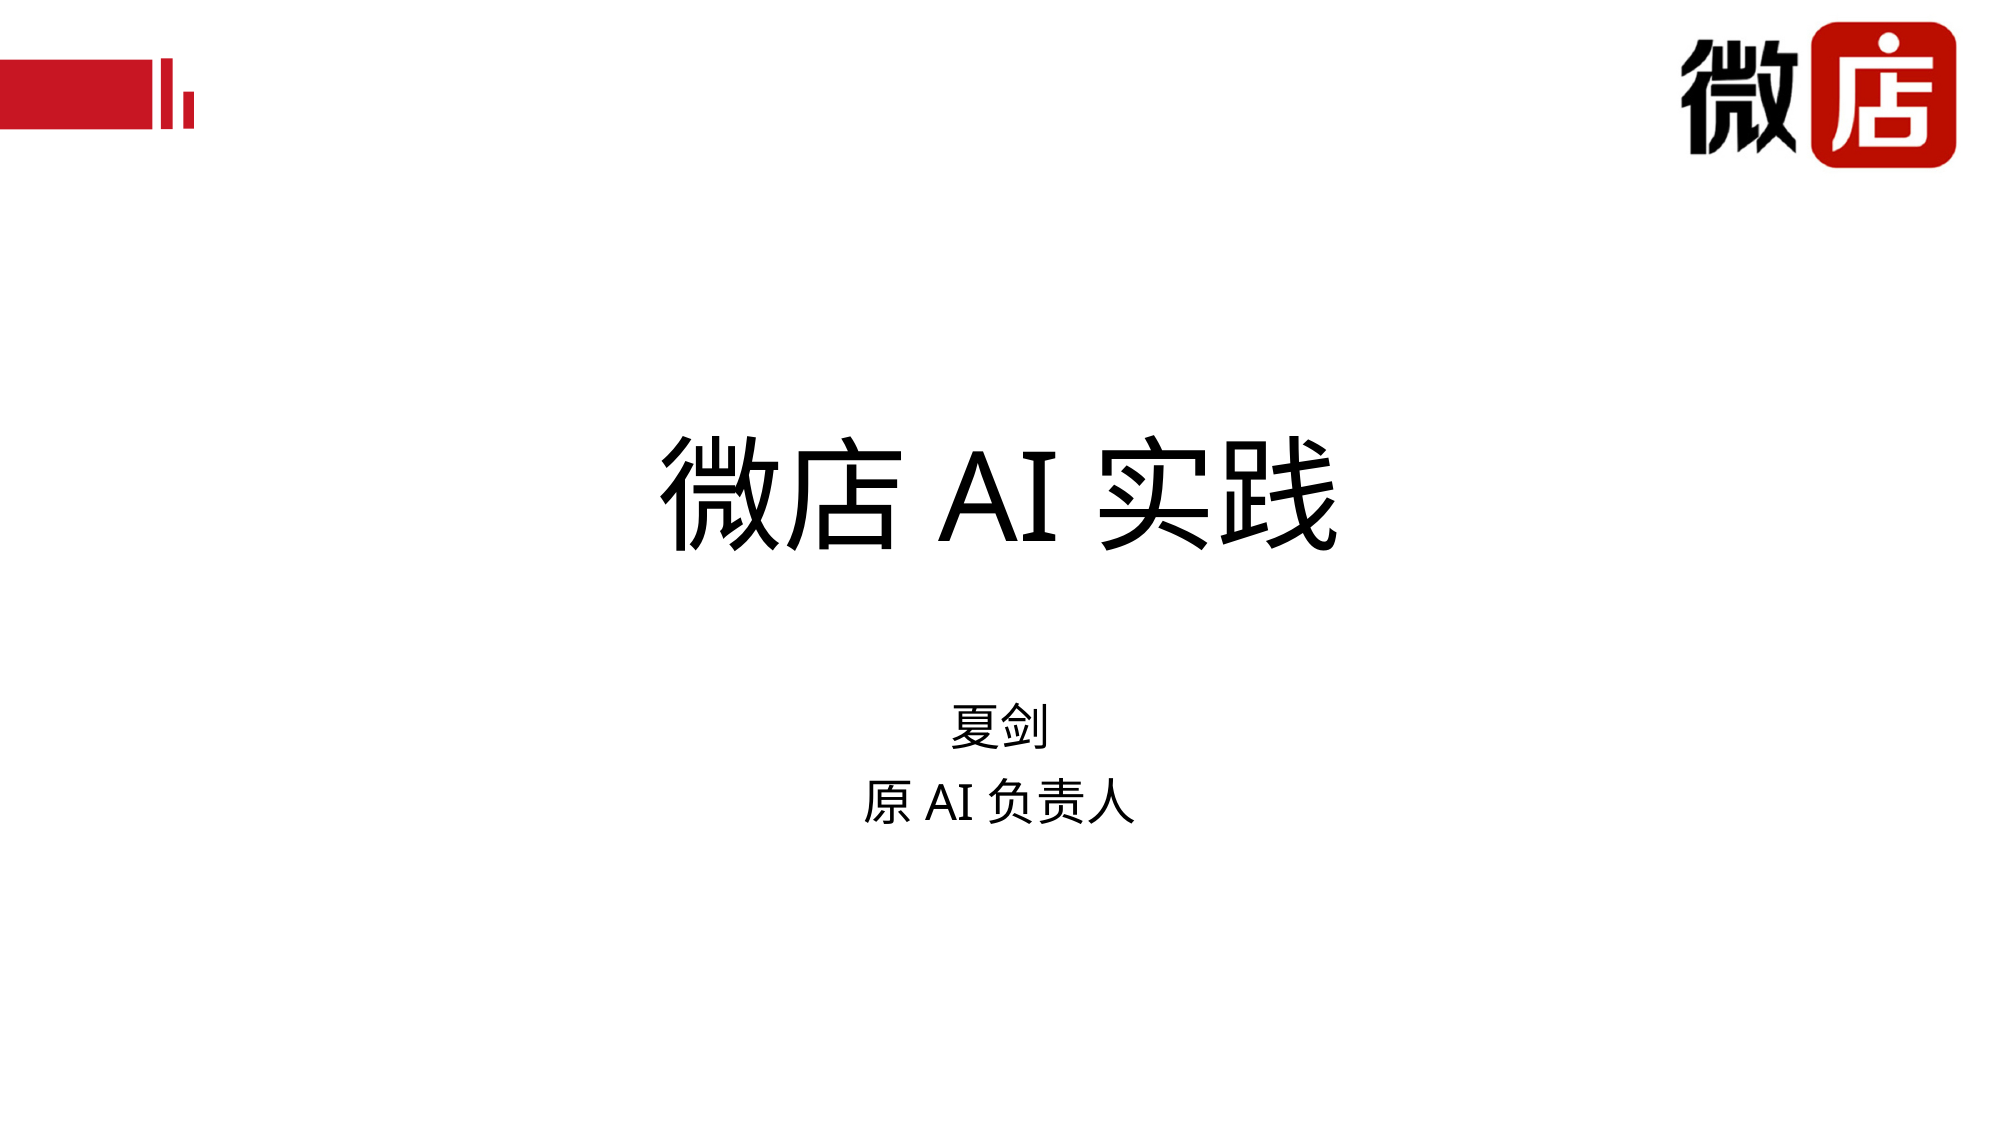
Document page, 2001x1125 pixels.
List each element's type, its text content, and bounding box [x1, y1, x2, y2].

picture [1658, 8, 1984, 181]
subtitle 夏剑 原AI负责人 [249, 695, 1750, 967]
title 微店AI实践 [249, 184, 1750, 576]
